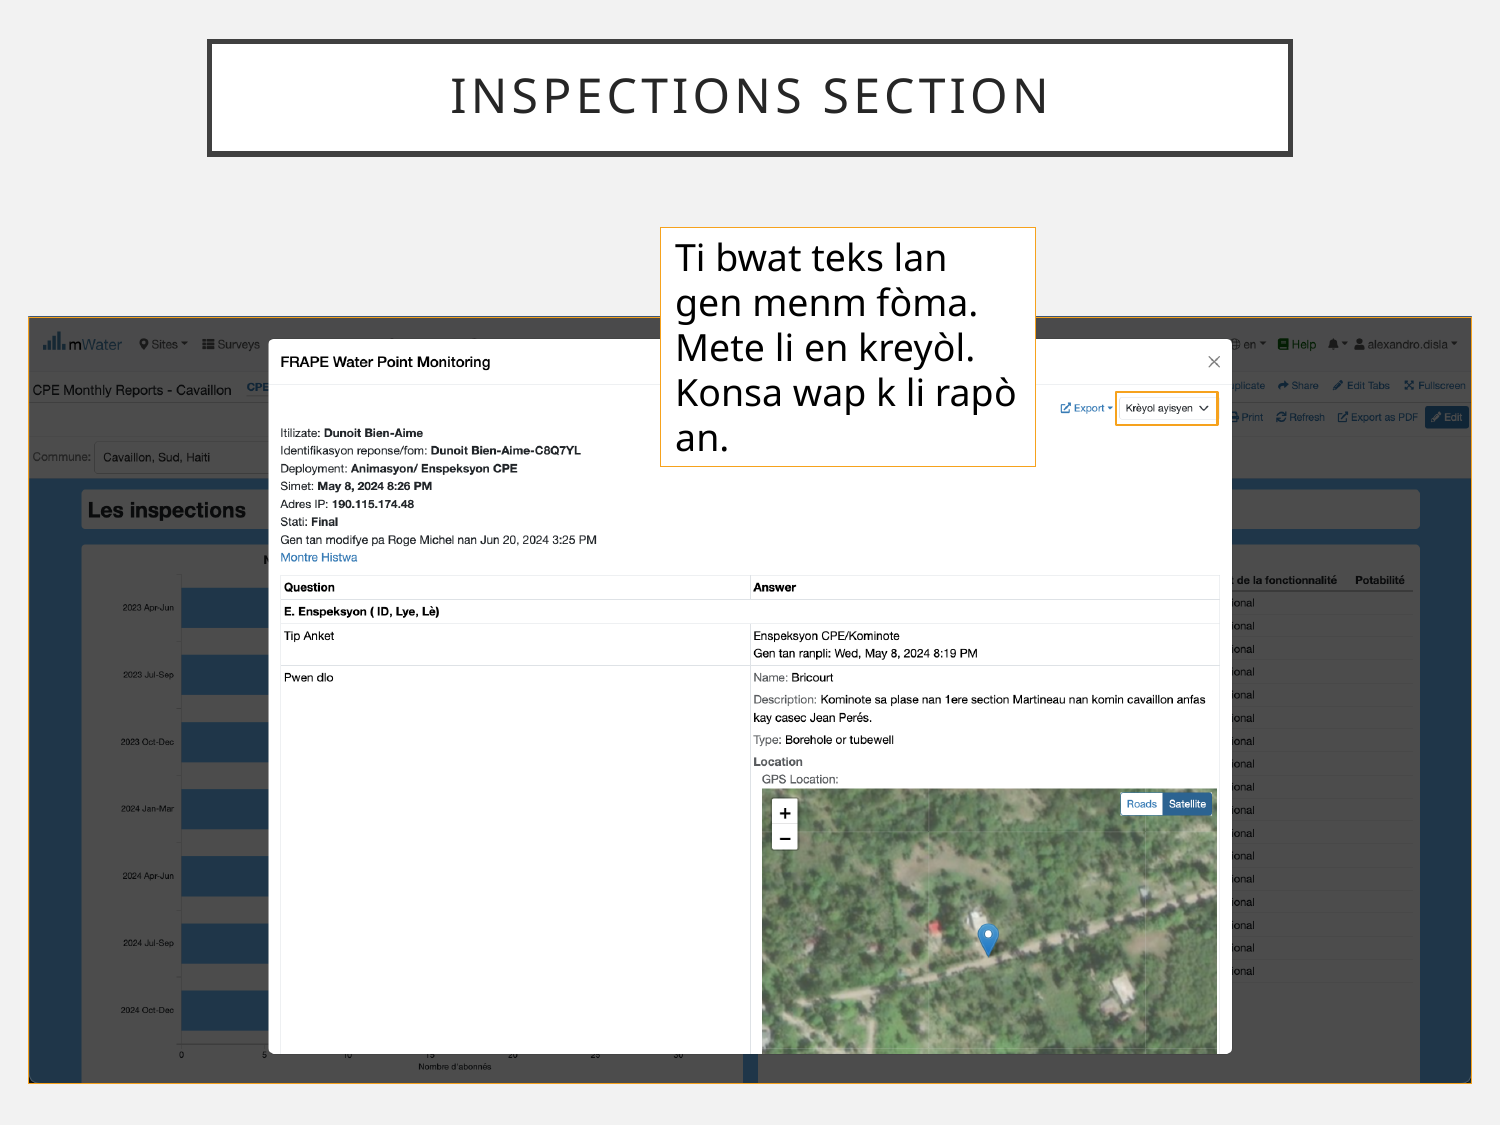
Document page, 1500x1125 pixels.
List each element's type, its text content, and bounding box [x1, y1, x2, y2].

text_box Ti bwat teks lan gen menm fòma. Mete li en kreyòl. Konsa wap k li rapò an. [660, 227, 1036, 316]
picture [28, 316, 1472, 1084]
title Inspections section [207, 39, 1293, 157]
